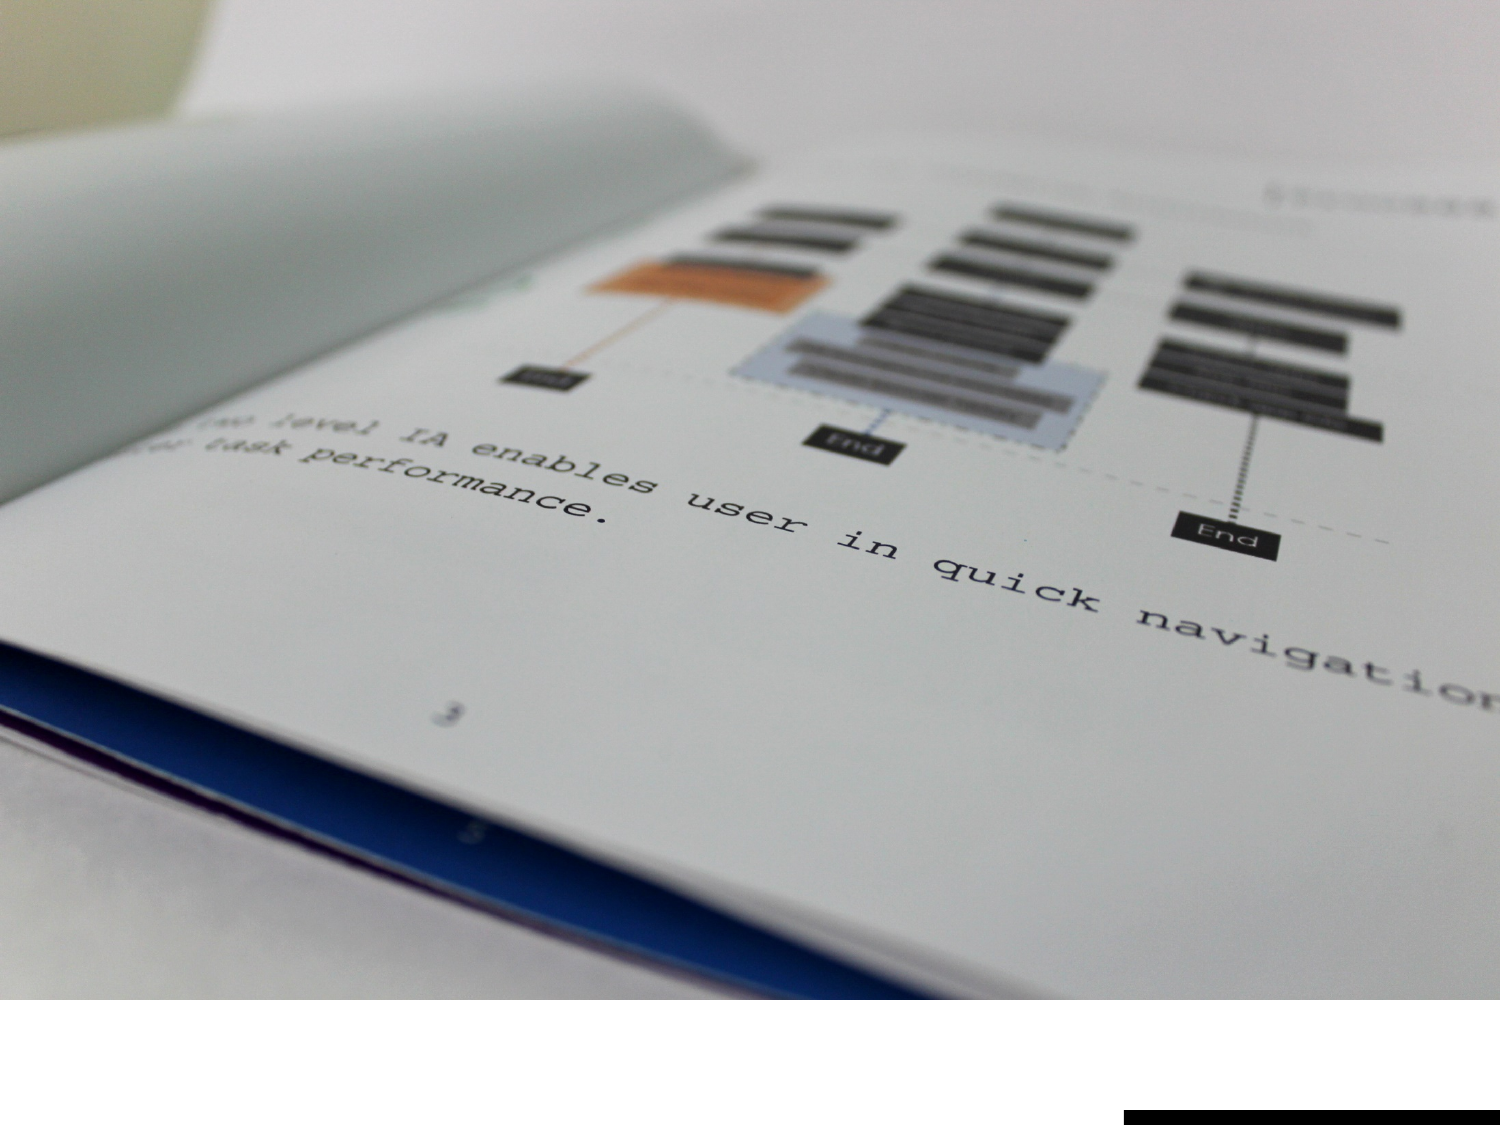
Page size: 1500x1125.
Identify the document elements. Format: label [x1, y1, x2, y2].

text_box [1123, 1109, 1500, 1125]
picture [0, 0, 1500, 1000]
